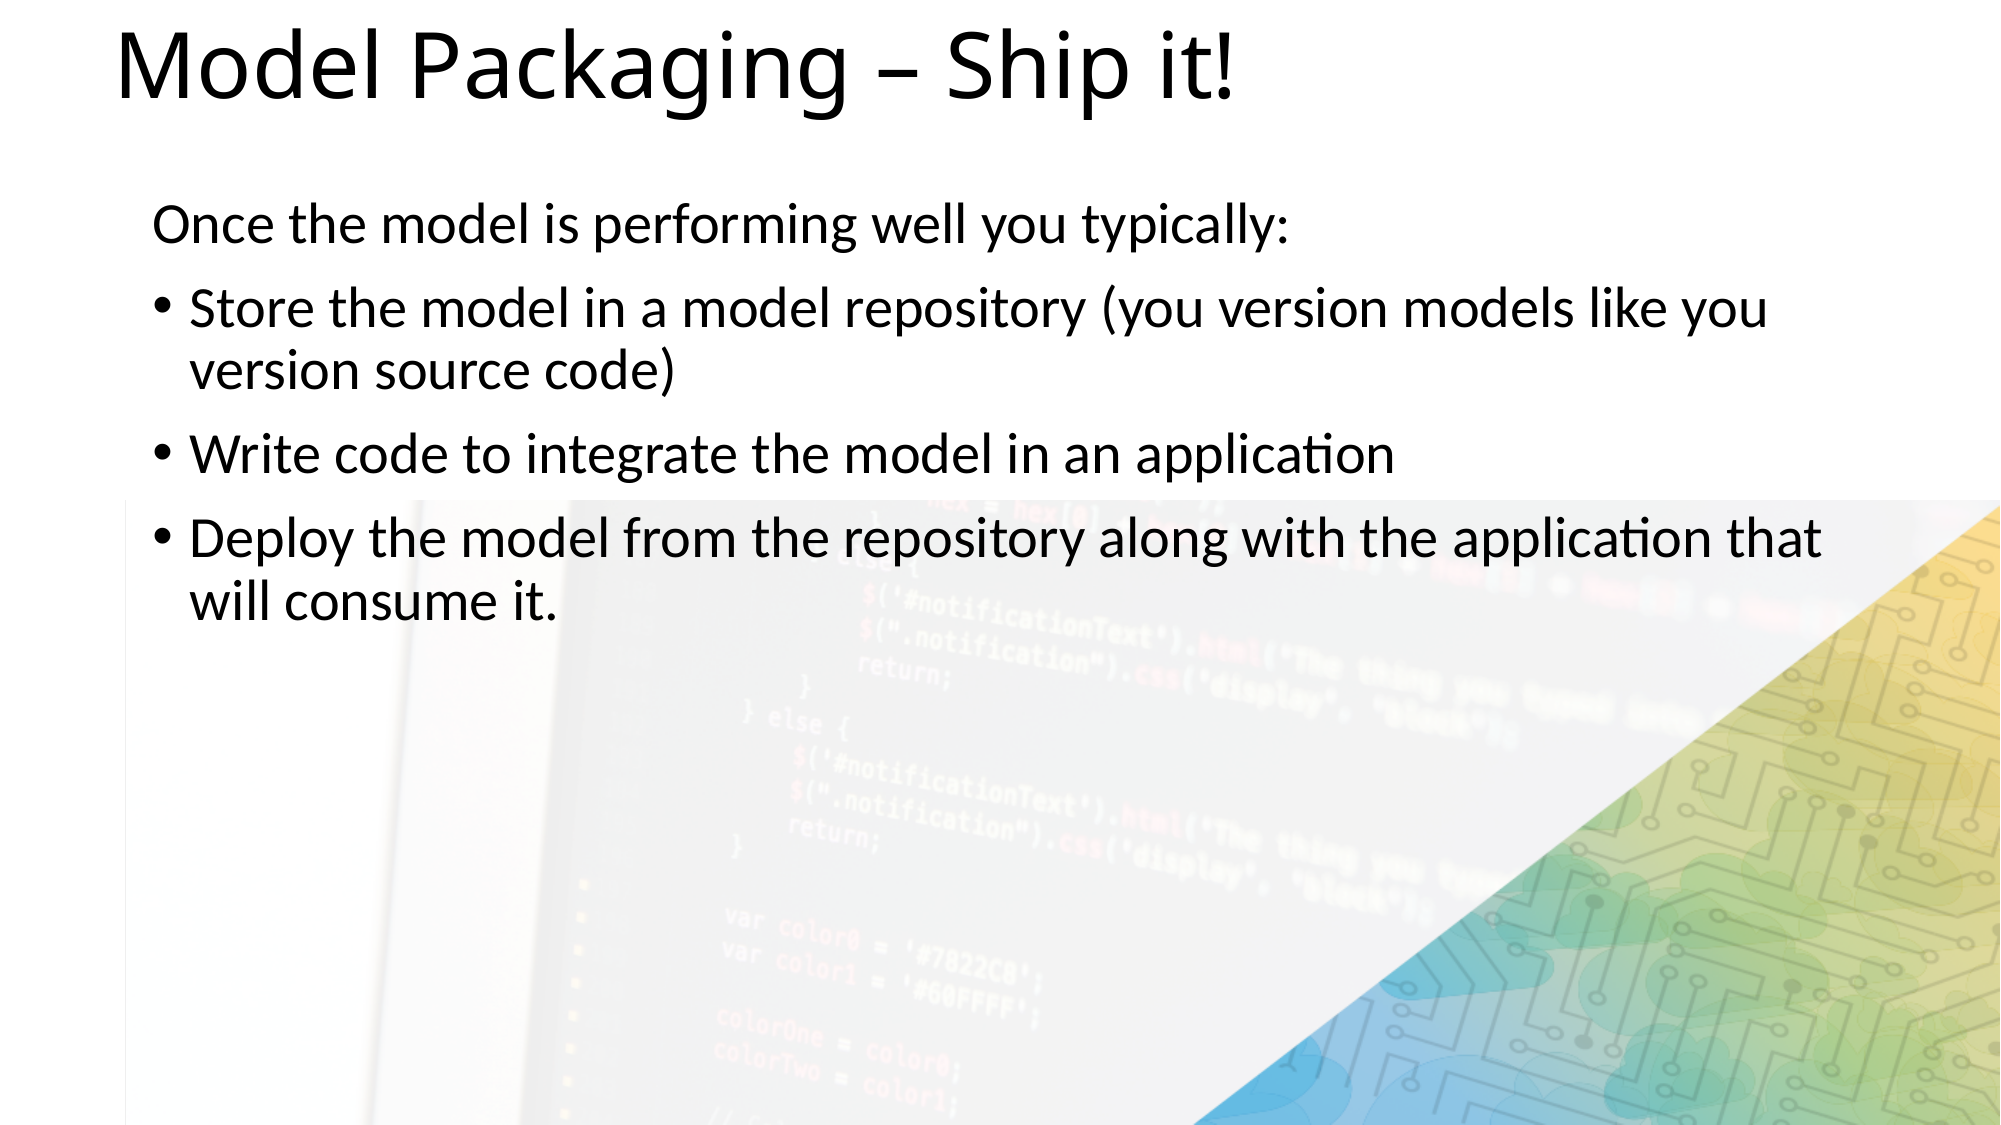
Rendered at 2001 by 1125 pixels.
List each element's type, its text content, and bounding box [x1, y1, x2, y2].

list Once the model is performing well you typically: Store the model in a model repository (you version models like you version source code) Write code to integrate the model in an application Deploy the model from the repository along with the application that will consume it. [137, 185, 1863, 900]
title Model Packaging – Ship it! [98, 3, 1824, 136]
picture [0, 500, 2000, 1125]
